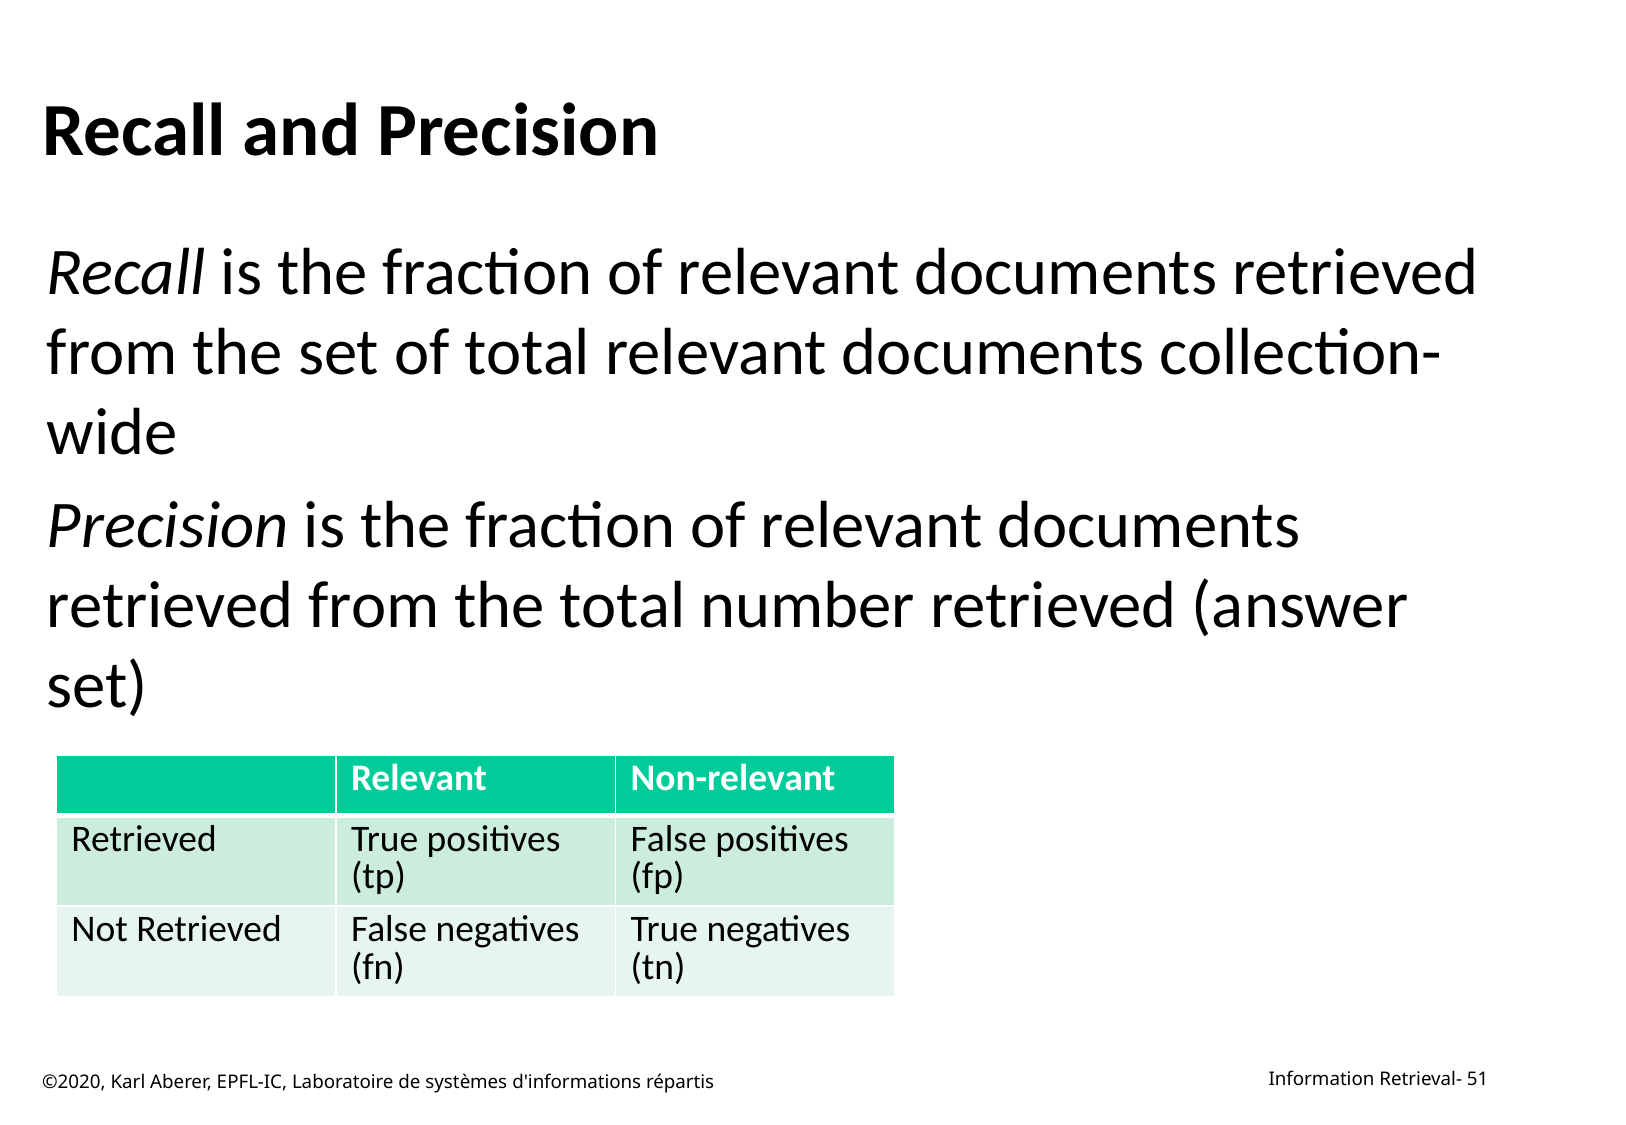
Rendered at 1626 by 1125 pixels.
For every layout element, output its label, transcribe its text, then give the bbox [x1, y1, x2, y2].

table_cell True positives (tp) [337, 818, 615, 905]
table_header [57, 756, 335, 813]
title Recall and Precision [27, 50, 1504, 200]
table_cell False positives (fp) [616, 818, 894, 905]
table_cell False negatives (fn) [337, 907, 615, 996]
footer ©2020, Karl Aberer, EPFL-IC, Laboratoire de systèmes d'informations répartis [26, 1062, 1071, 1101]
table_header Non-relevant [616, 756, 894, 813]
table_cell Retrieved [57, 818, 335, 905]
table_cell Not Retrieved [57, 907, 335, 996]
table_header Relevant [337, 756, 615, 813]
table_cell True negatives (tn) [616, 907, 894, 996]
list Recall is the fraction of relevant documents retrieved from the set of total relevant documents collection-wide Precision is the fraction of relevant documents retrieved from the total number retrieved (answer set) [31, 220, 1508, 1045]
